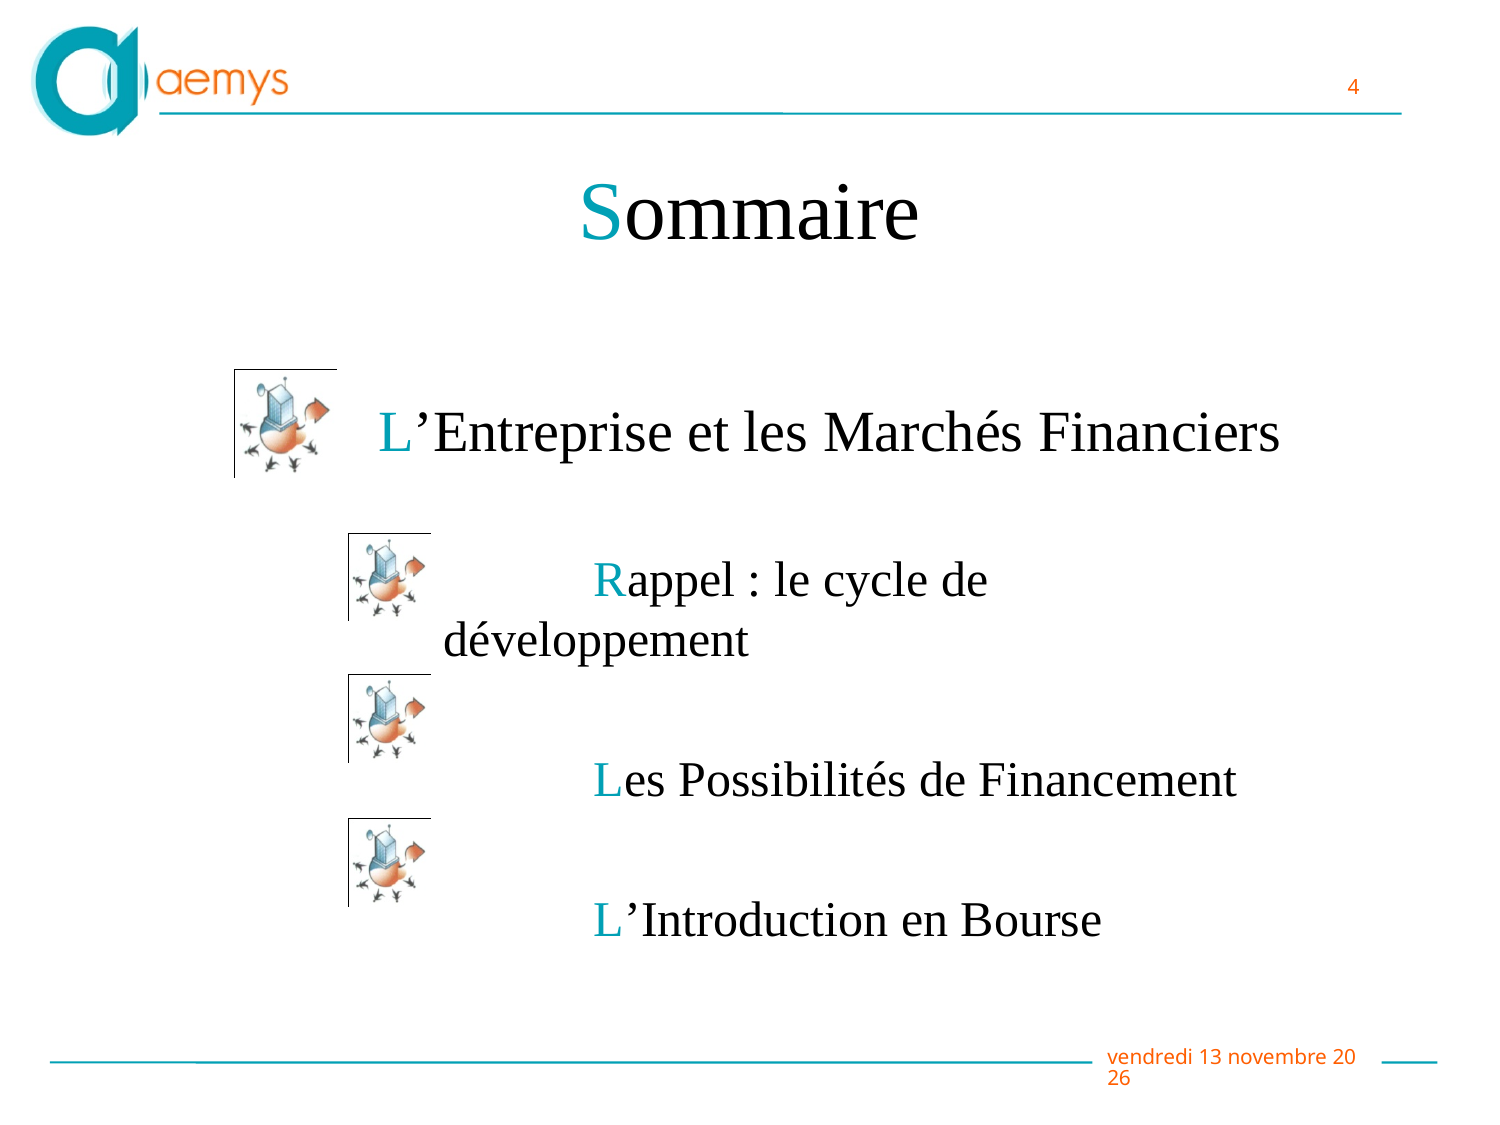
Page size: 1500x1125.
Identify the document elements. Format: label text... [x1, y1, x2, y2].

picture [348, 818, 432, 907]
picture [234, 369, 337, 479]
picture [348, 674, 432, 763]
text_box Sommaire [112, 112, 1388, 300]
picture [348, 533, 432, 621]
picture [29, 24, 290, 138]
text_box L’Entreprise et les Marchés Financiers [230, 385, 1318, 917]
